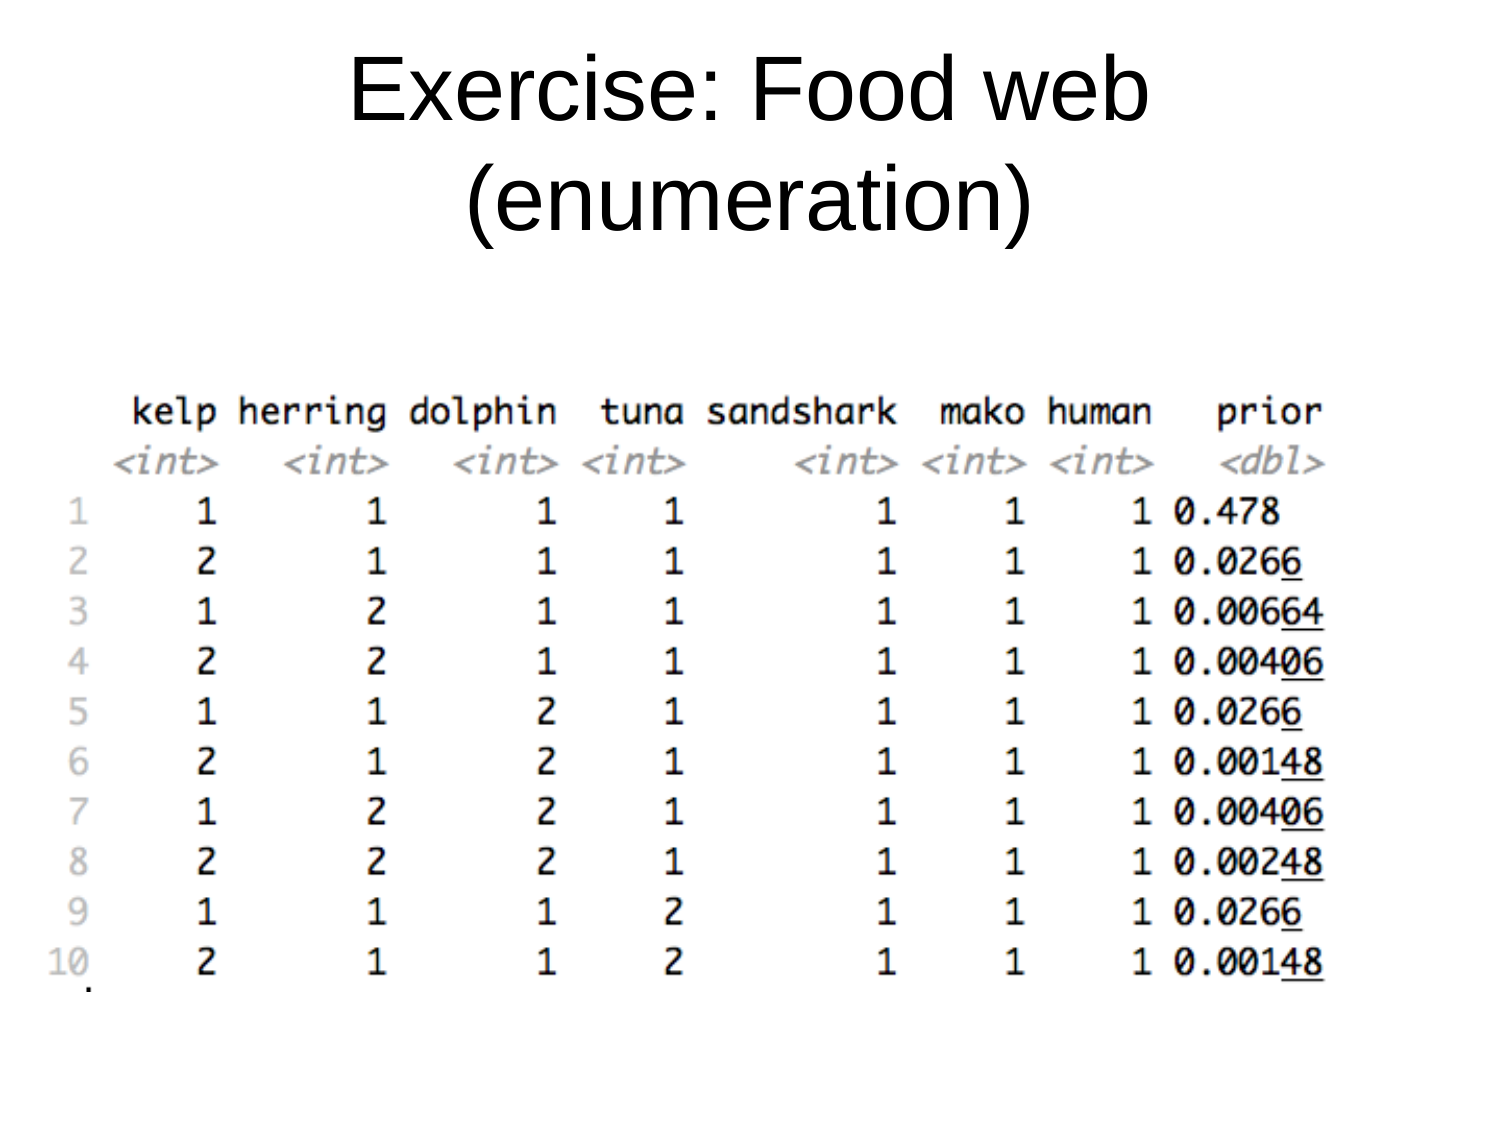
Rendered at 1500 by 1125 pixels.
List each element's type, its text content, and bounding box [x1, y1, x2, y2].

title Exercise: Food web (enumeration) [75, 45, 1425, 233]
picture [37, 387, 1407, 992]
